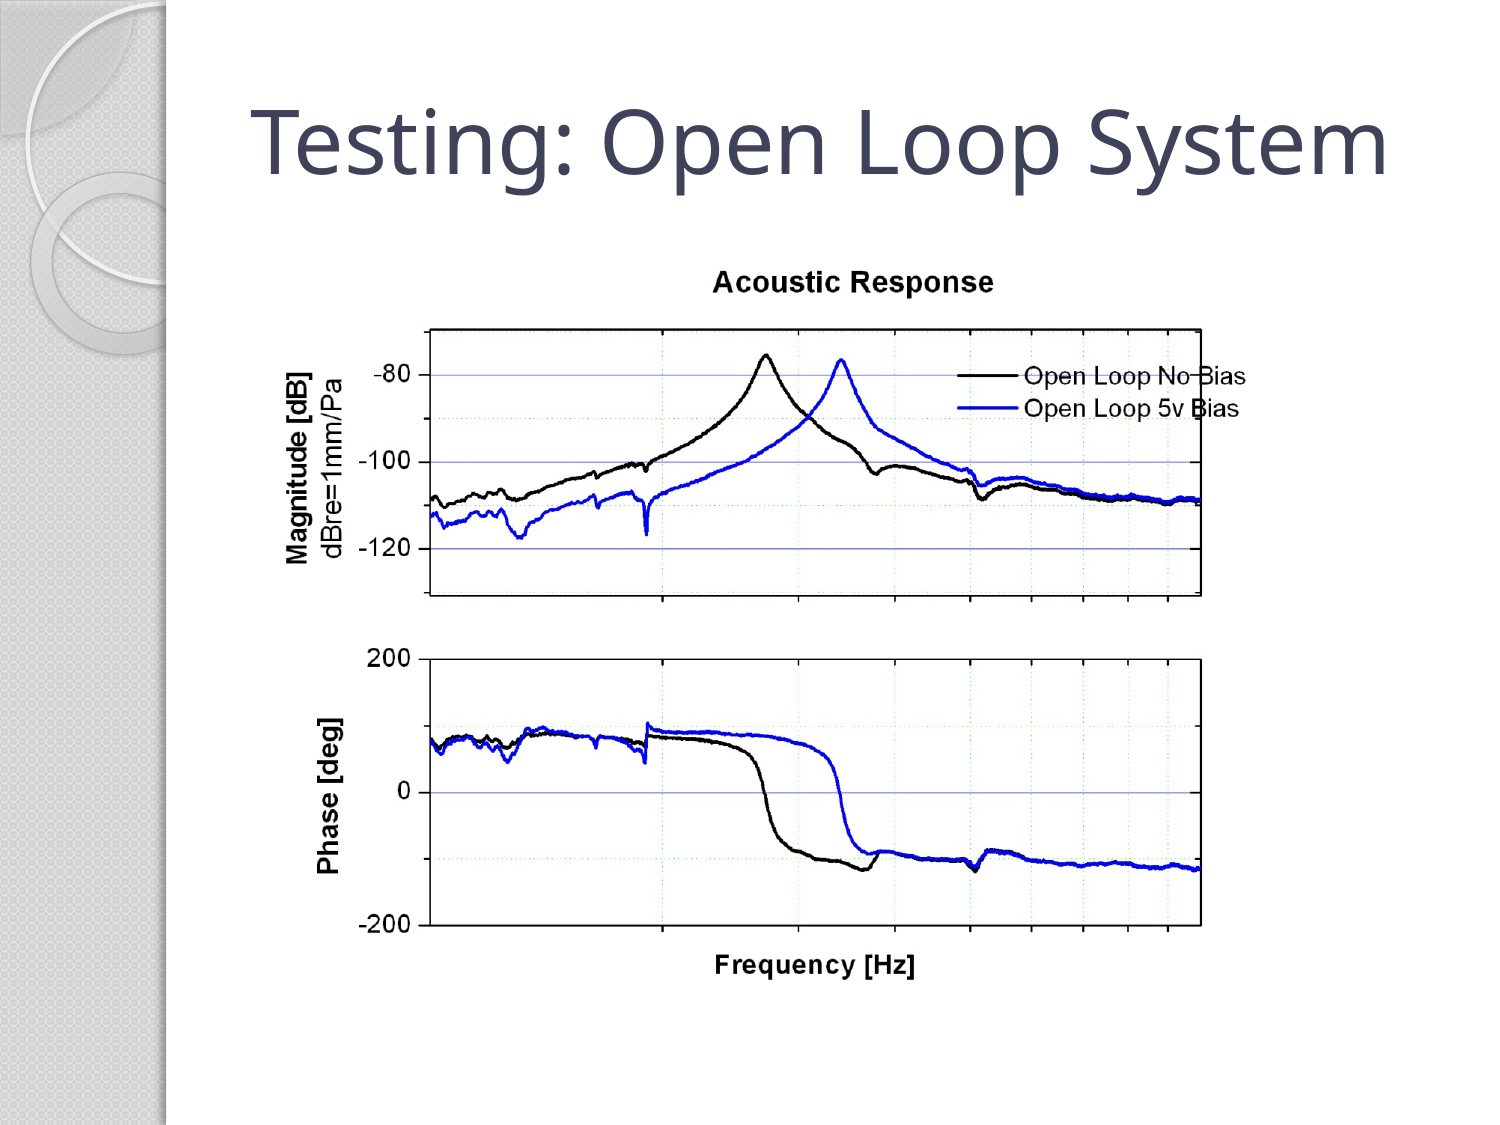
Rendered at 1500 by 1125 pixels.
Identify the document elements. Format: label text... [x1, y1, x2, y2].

picture [274, 249, 1303, 1044]
title Testing: Open Loop System [235, 45, 1466, 233]
